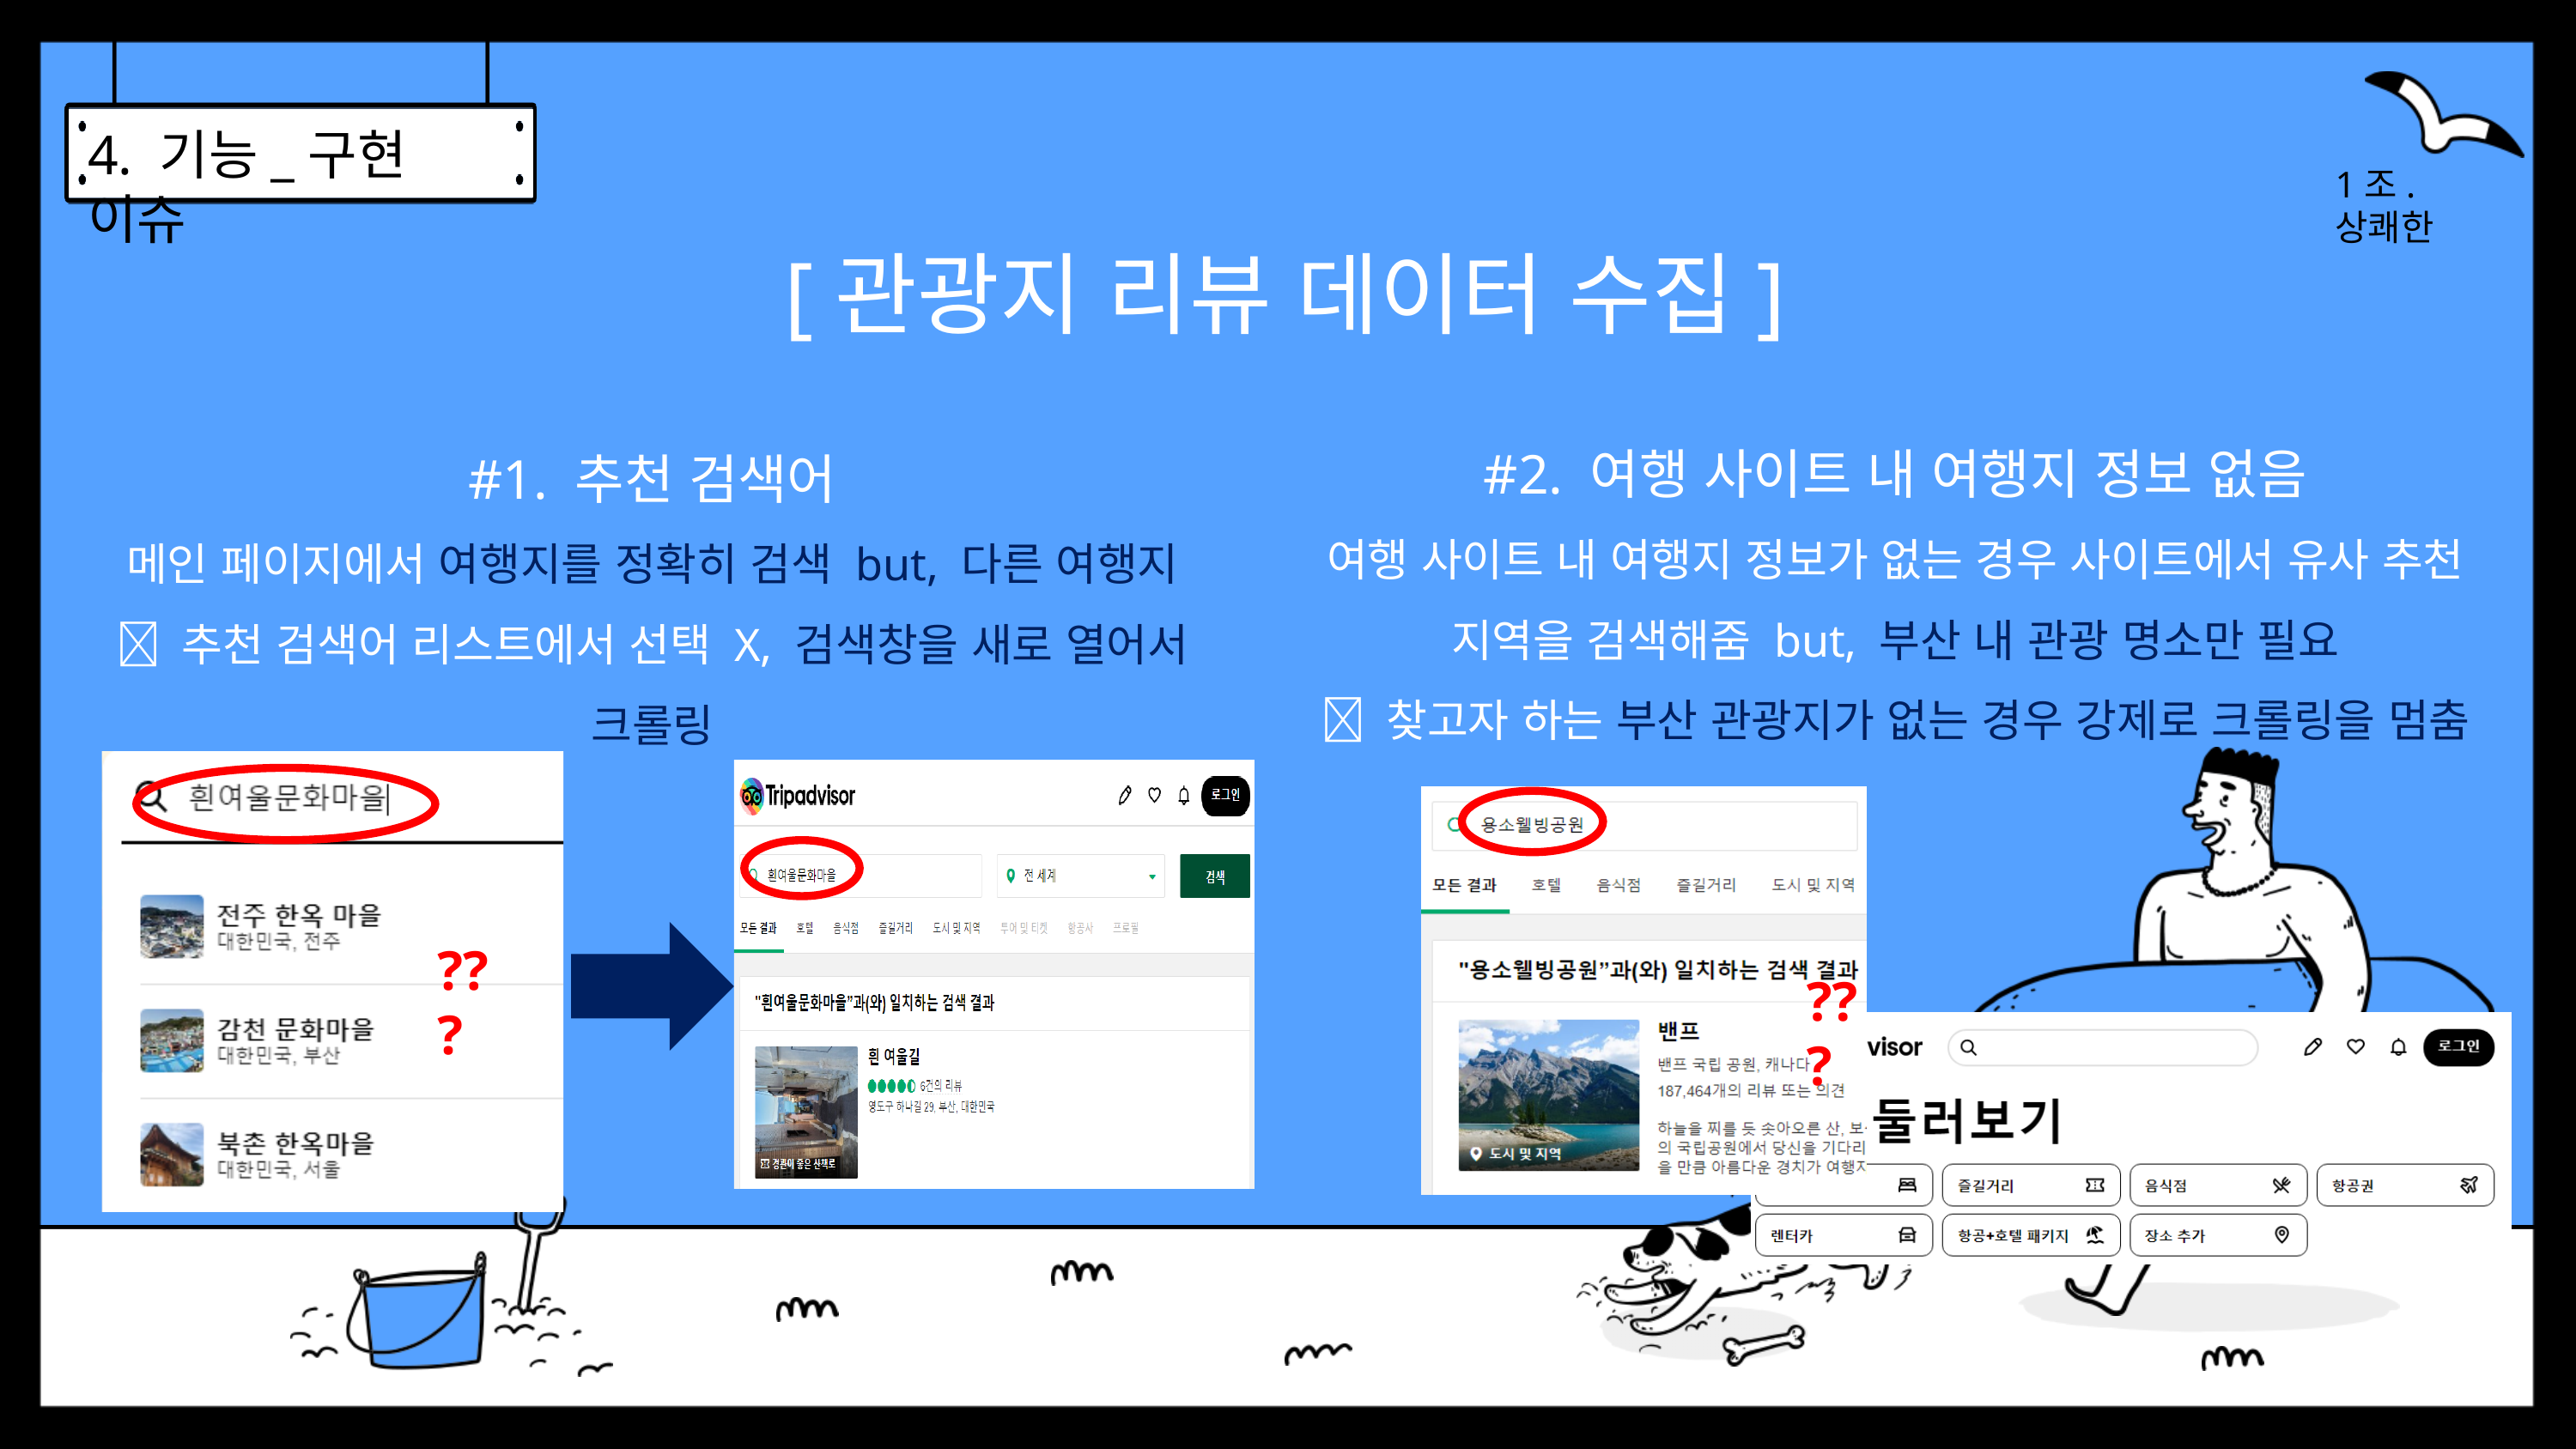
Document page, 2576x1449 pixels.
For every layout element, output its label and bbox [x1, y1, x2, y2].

text_box [64, 15, 538, 204]
text_box [2322, 71, 2524, 213]
picture [101, 751, 564, 1212]
text_box [0, 0, 2576, 1449]
picture [1421, 785, 2512, 1264]
text_box [2202, 1346, 2264, 1372]
picture [733, 759, 1255, 1189]
